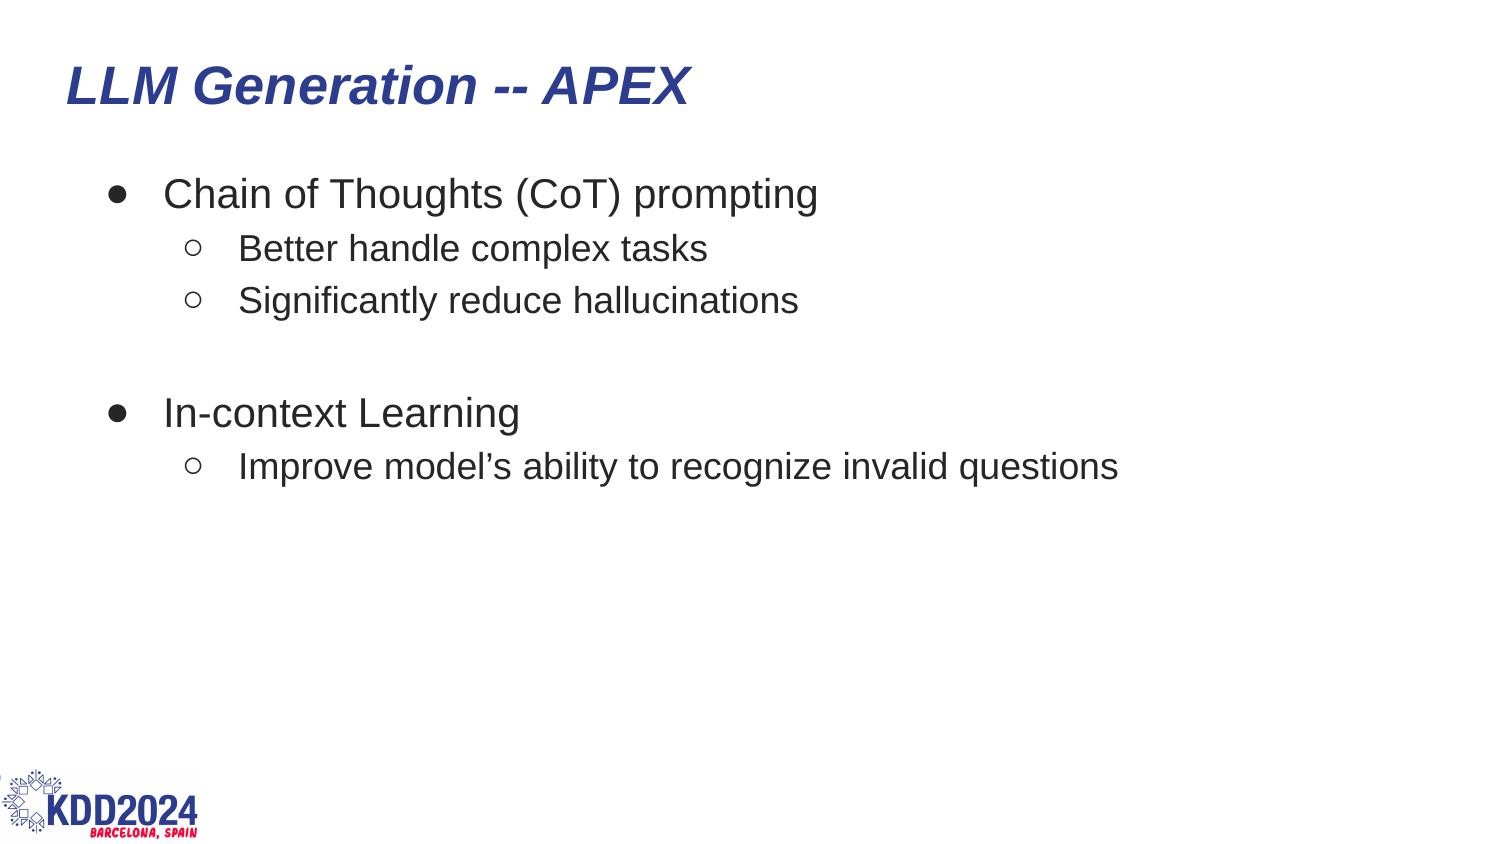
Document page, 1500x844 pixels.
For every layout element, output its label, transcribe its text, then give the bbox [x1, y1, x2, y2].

picture [0, 766, 201, 844]
text_box Chain of Thoughts (CoT) prompting Better handle complex tasks Significantly reduce hallucinations In-context Learning Improve model’s ability to recognize invalid questions [76, 153, 1449, 493]
title LLM Generation -- APEX [51, 35, 1449, 130]
